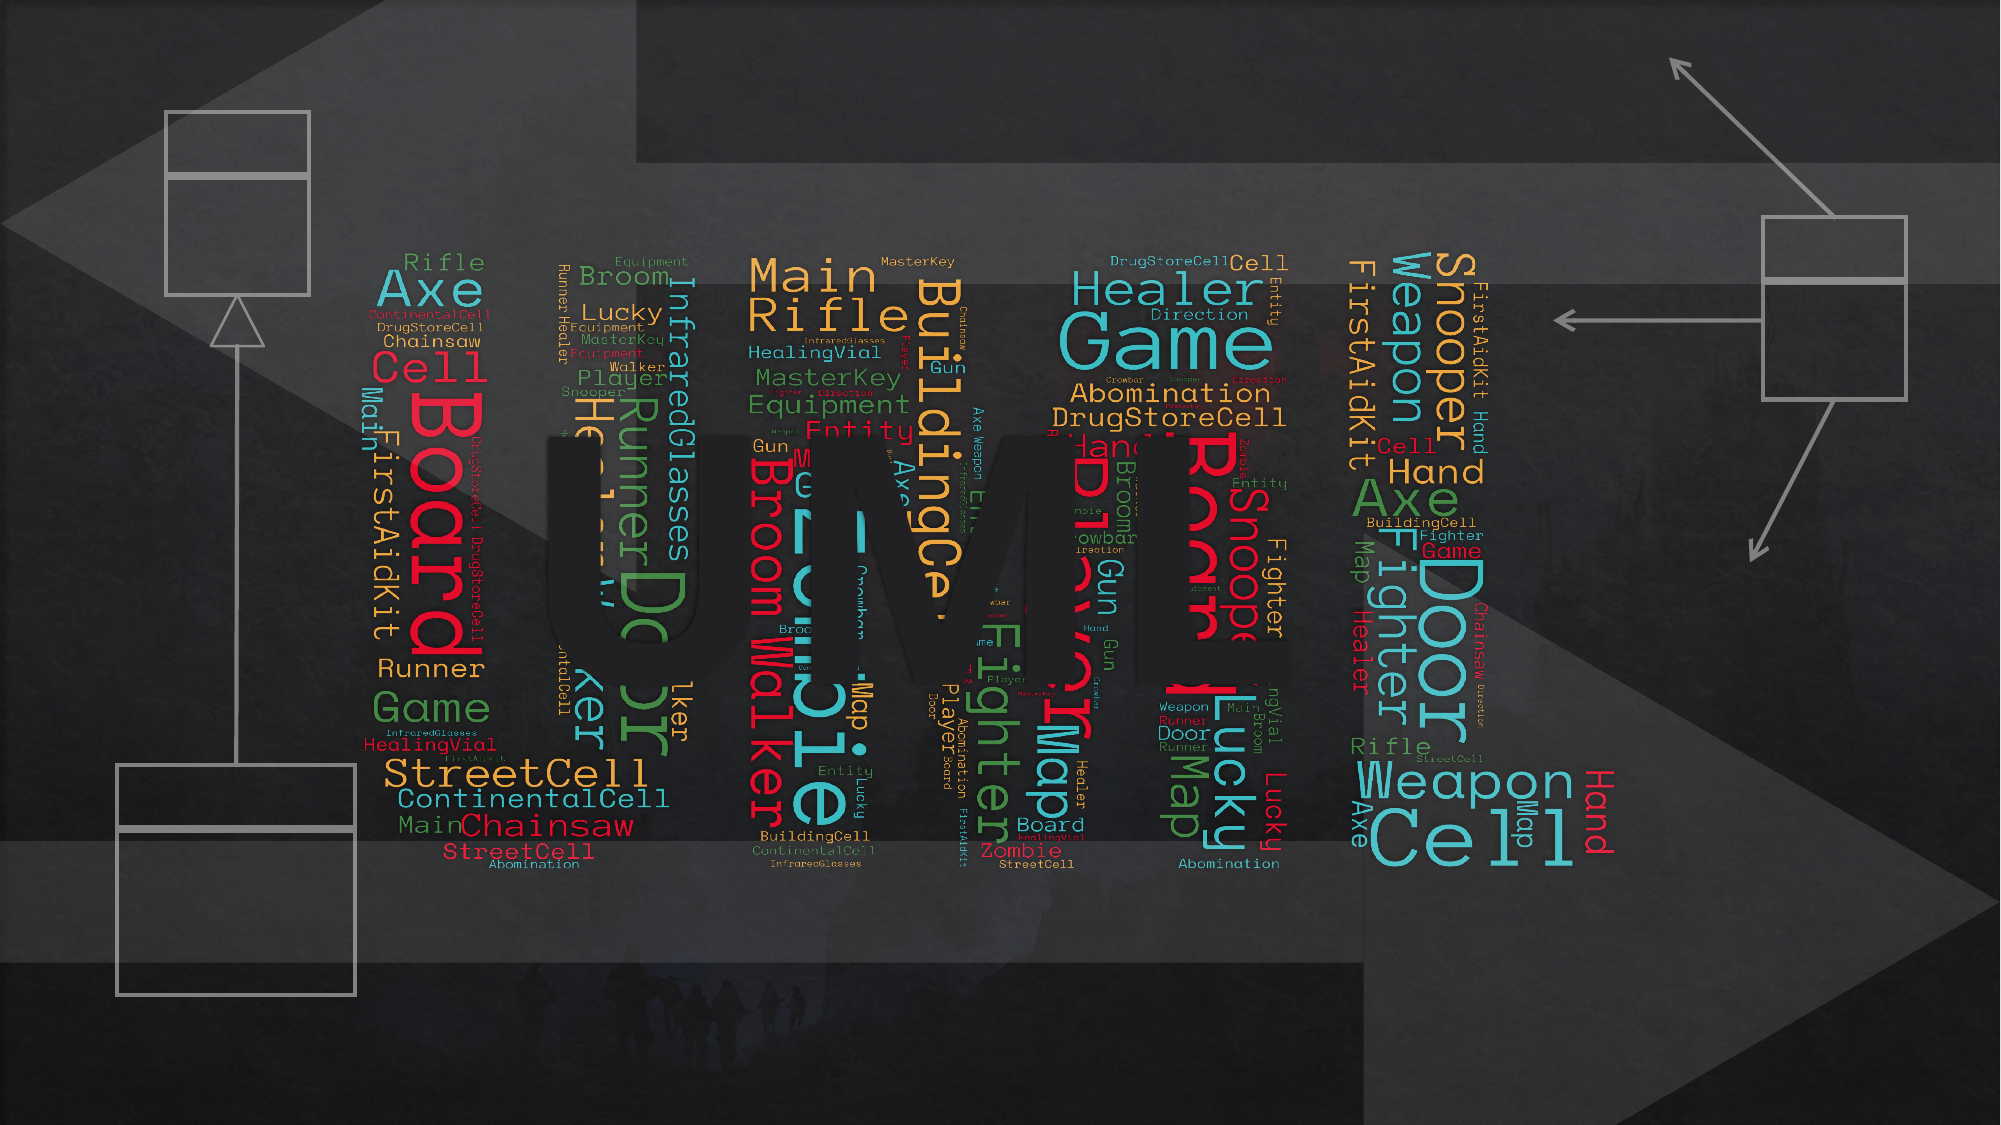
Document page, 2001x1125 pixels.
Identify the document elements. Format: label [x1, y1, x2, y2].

picture [0, 0, 2001, 1125]
text_box [0, 0, 2000, 593]
